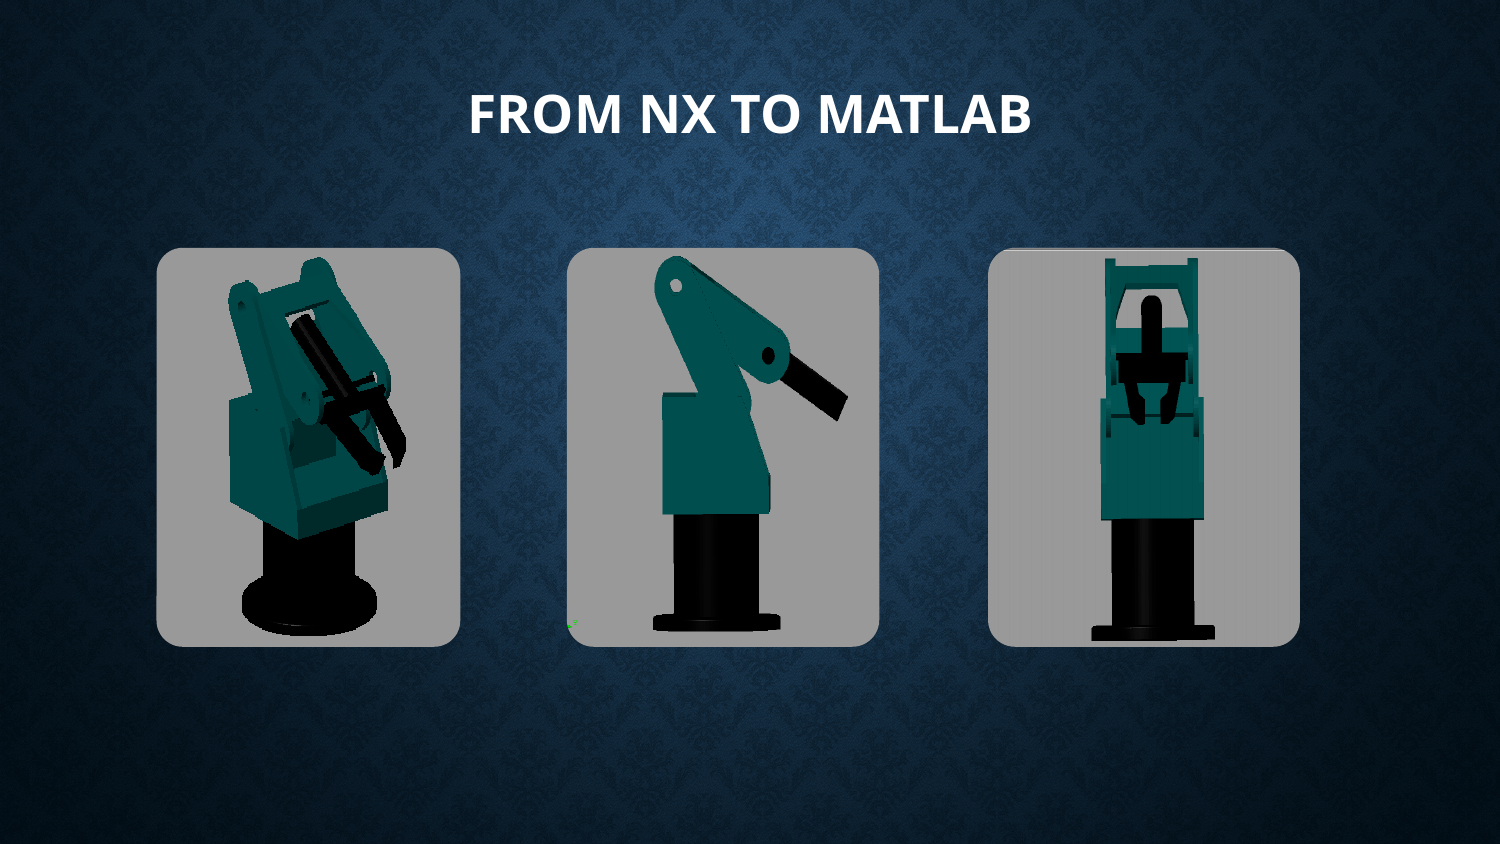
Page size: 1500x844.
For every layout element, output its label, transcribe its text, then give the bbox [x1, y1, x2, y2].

picture [156, 247, 461, 648]
title FROM NX TO MATLAB [51, 72, 1449, 189]
picture [987, 247, 1301, 648]
picture [566, 247, 880, 648]
